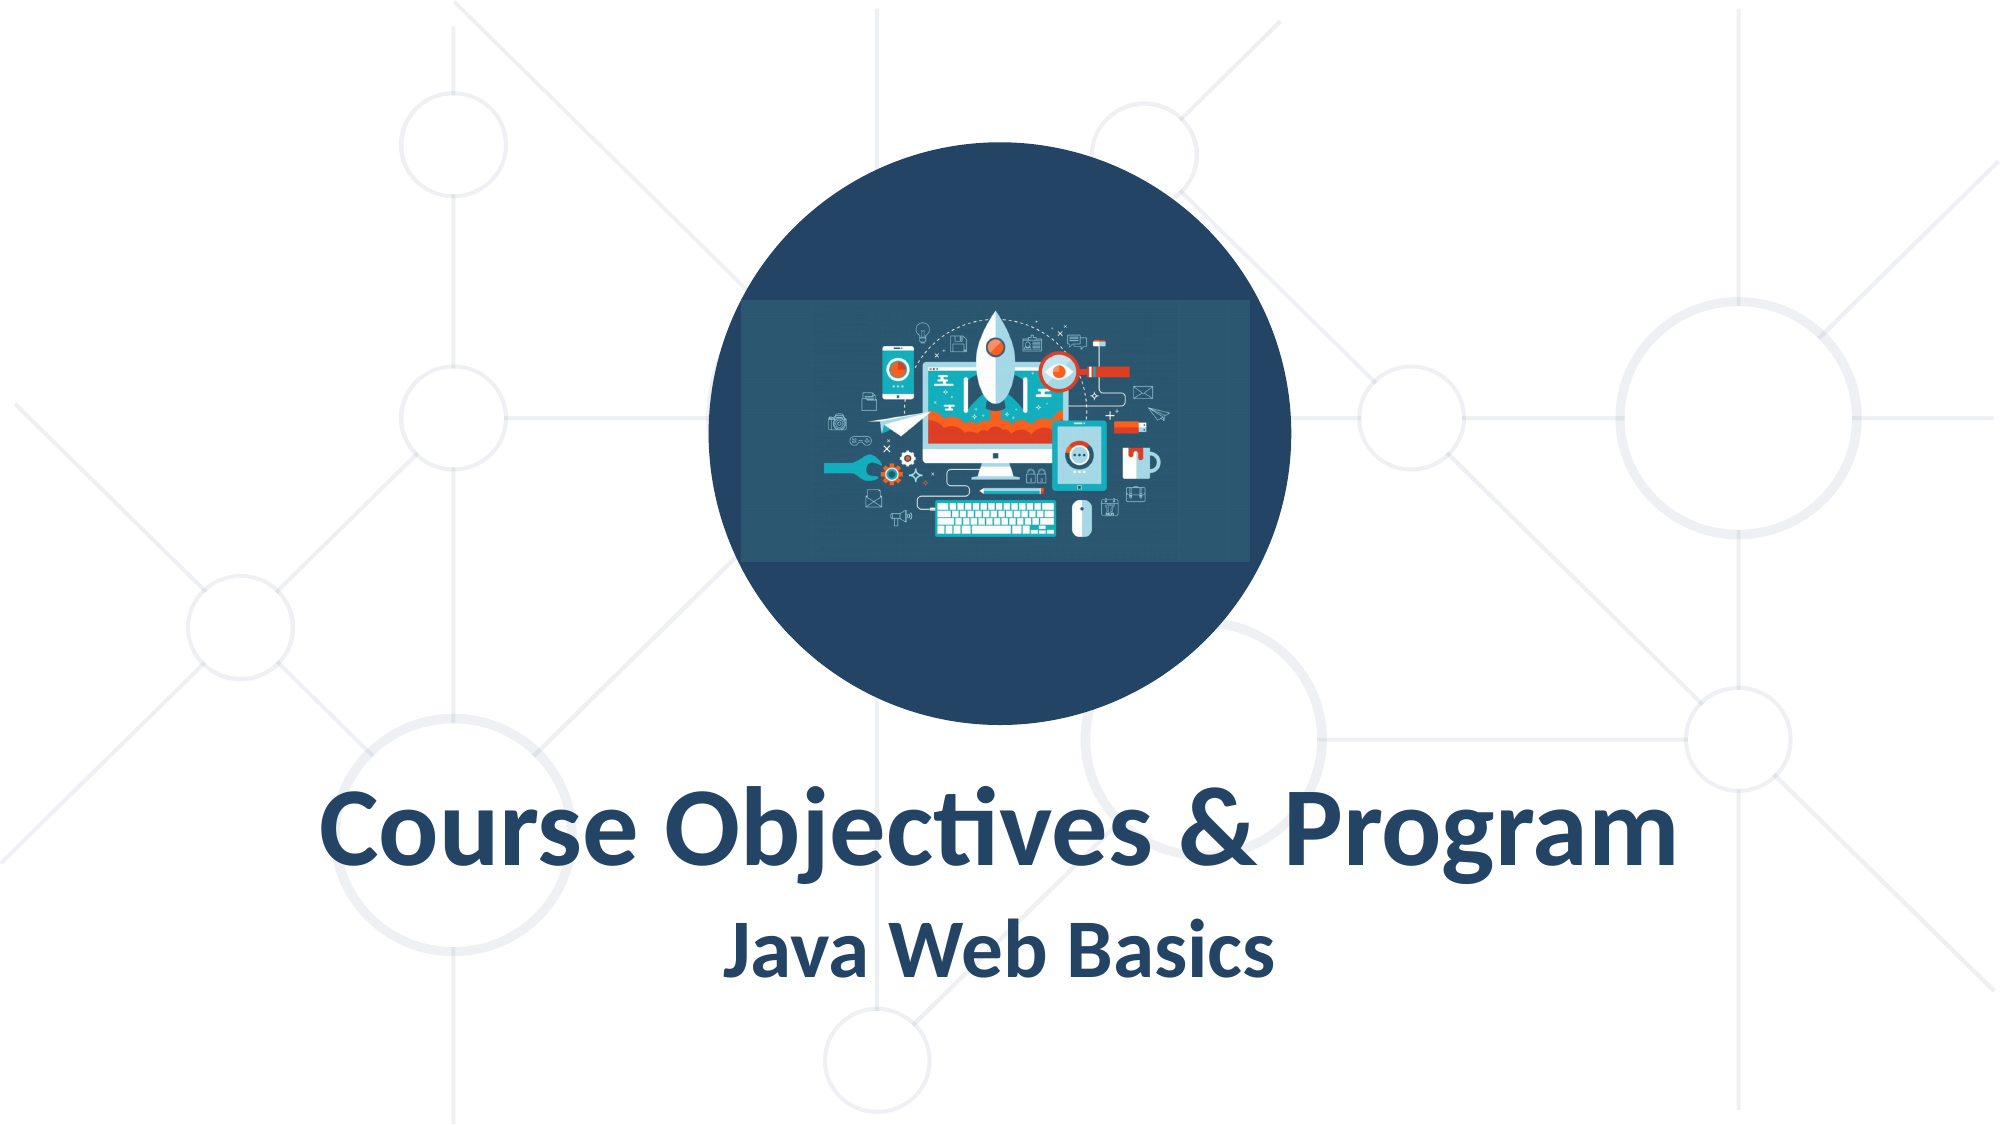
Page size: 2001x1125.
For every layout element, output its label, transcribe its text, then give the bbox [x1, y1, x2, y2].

text_box Java Web Basics [100, 900, 1899, 983]
text_box Course Objectives & Program [100, 837, 1899, 900]
picture [740, 300, 1250, 563]
